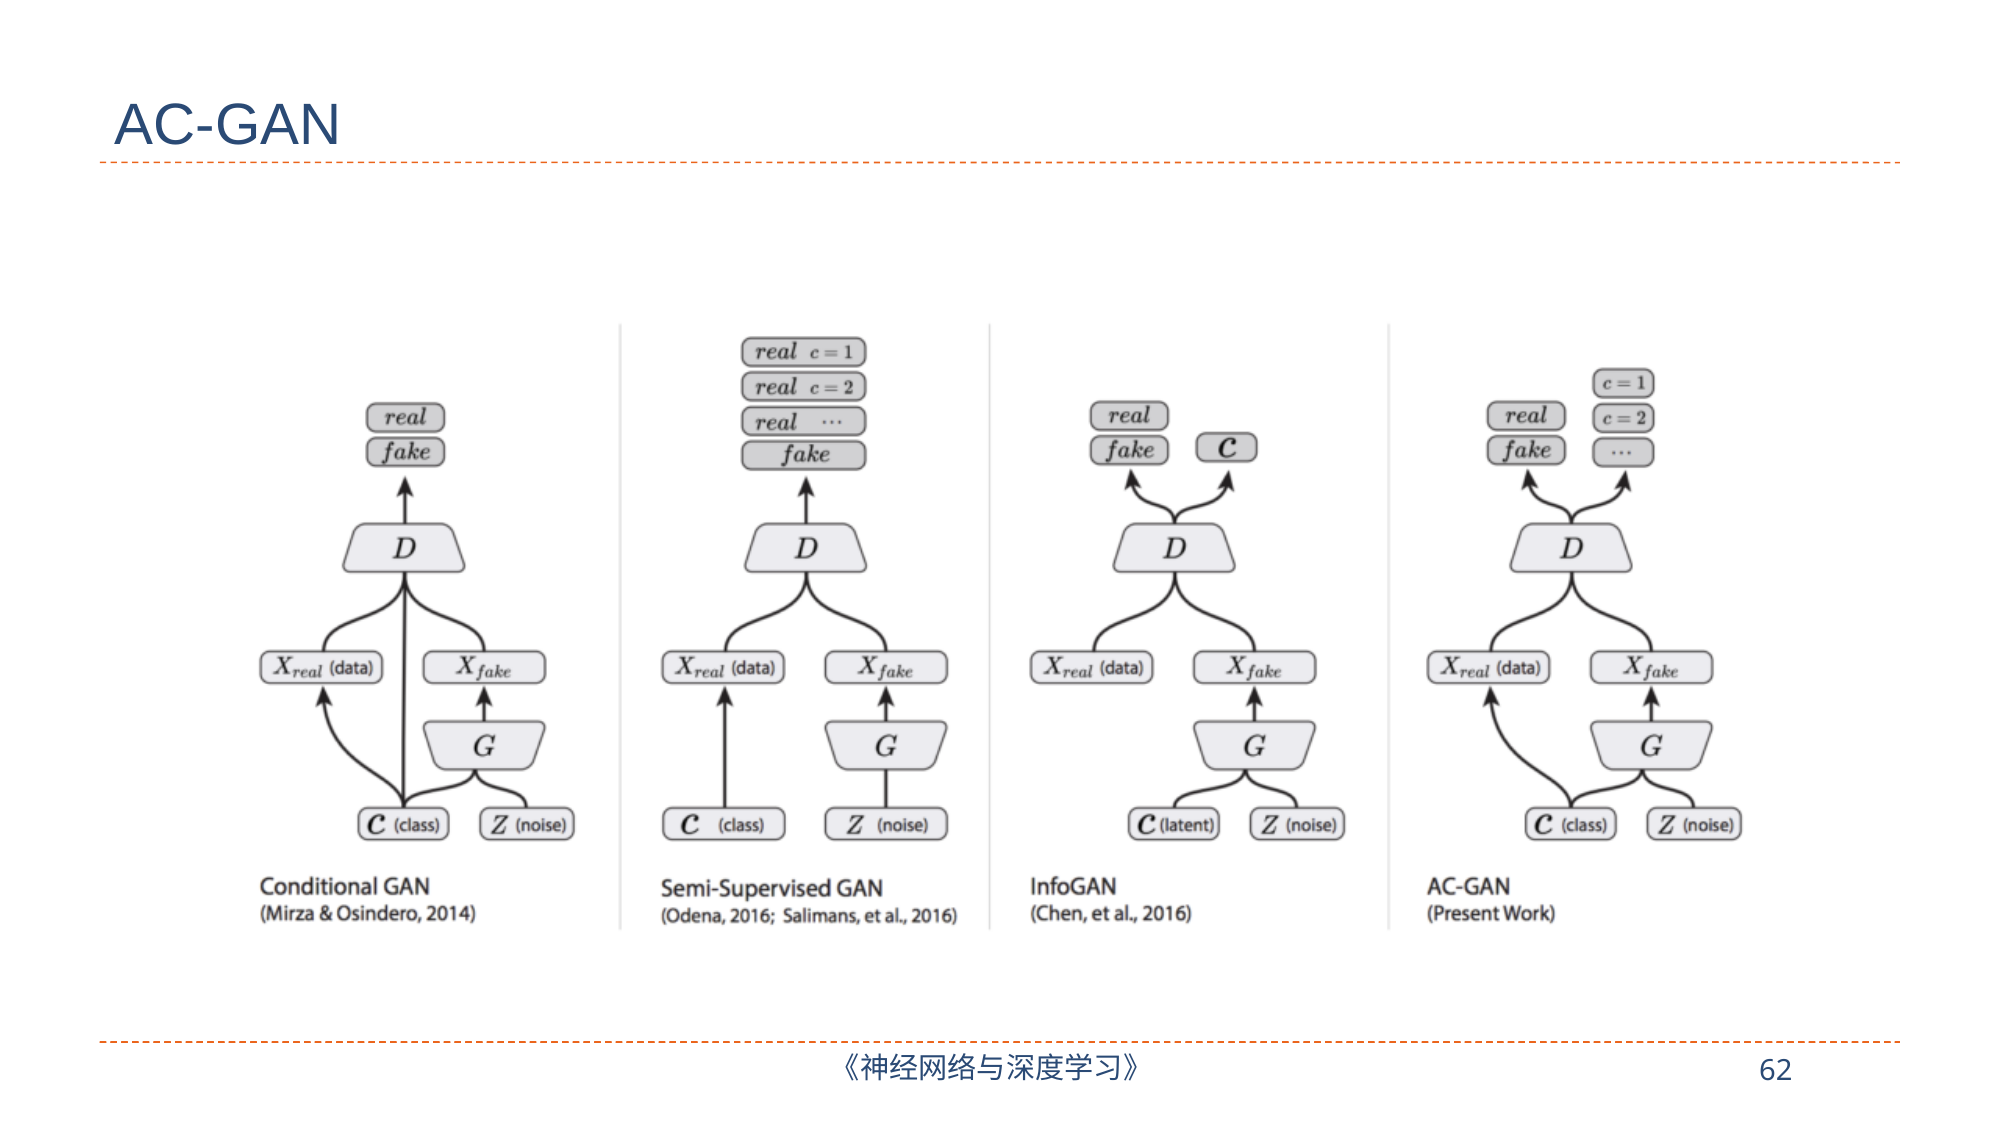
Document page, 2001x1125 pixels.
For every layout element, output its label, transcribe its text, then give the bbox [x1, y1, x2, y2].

picture [199, 299, 1801, 962]
title AC-GAN [99, 24, 1900, 164]
